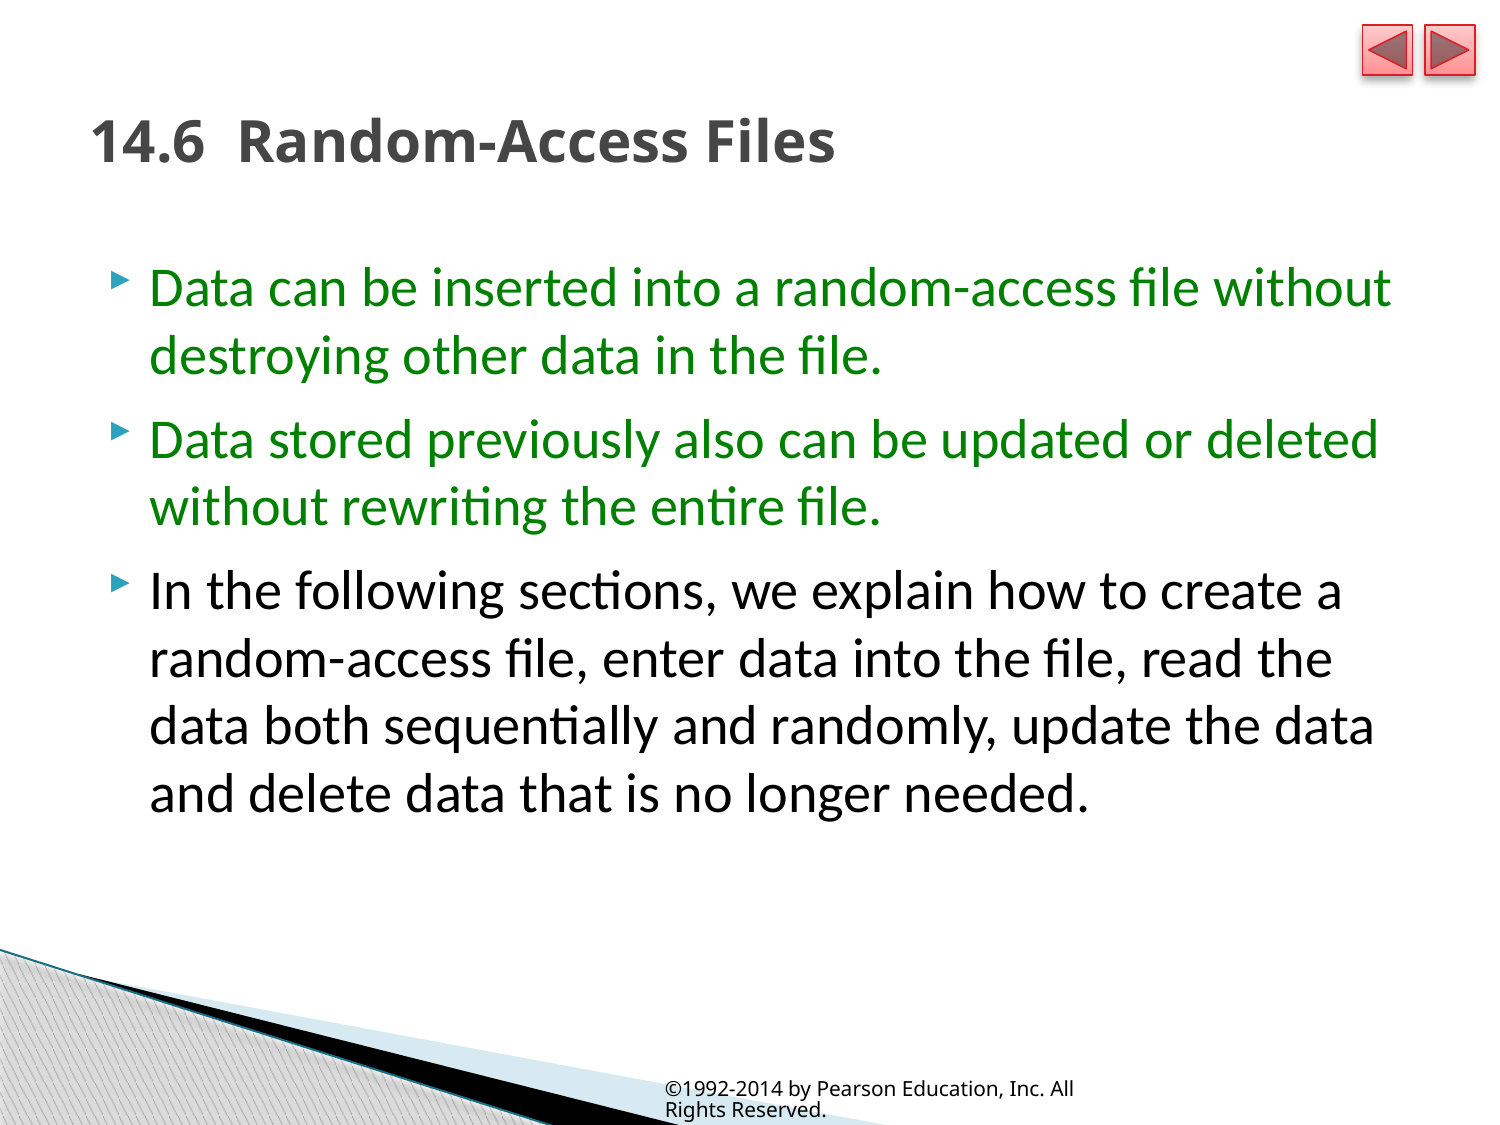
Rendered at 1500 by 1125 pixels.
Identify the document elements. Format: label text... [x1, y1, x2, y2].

footer ©1992-2014 by Pearson Education, Inc. All Rights Reserved. [650, 1051, 1105, 1112]
title 14.6 Random-Access Files [75, 45, 1425, 233]
list Data can be inserted into a random-access file without destroying other data in the file. Data stored previously also can be updated or deleted without rewriting the entire file. In the following sections, we explain how to create a random-access file, enter data into the file, read the data both sequentially and randomly, update the data and delete data that is no longer needed. [75, 242, 1425, 986]
